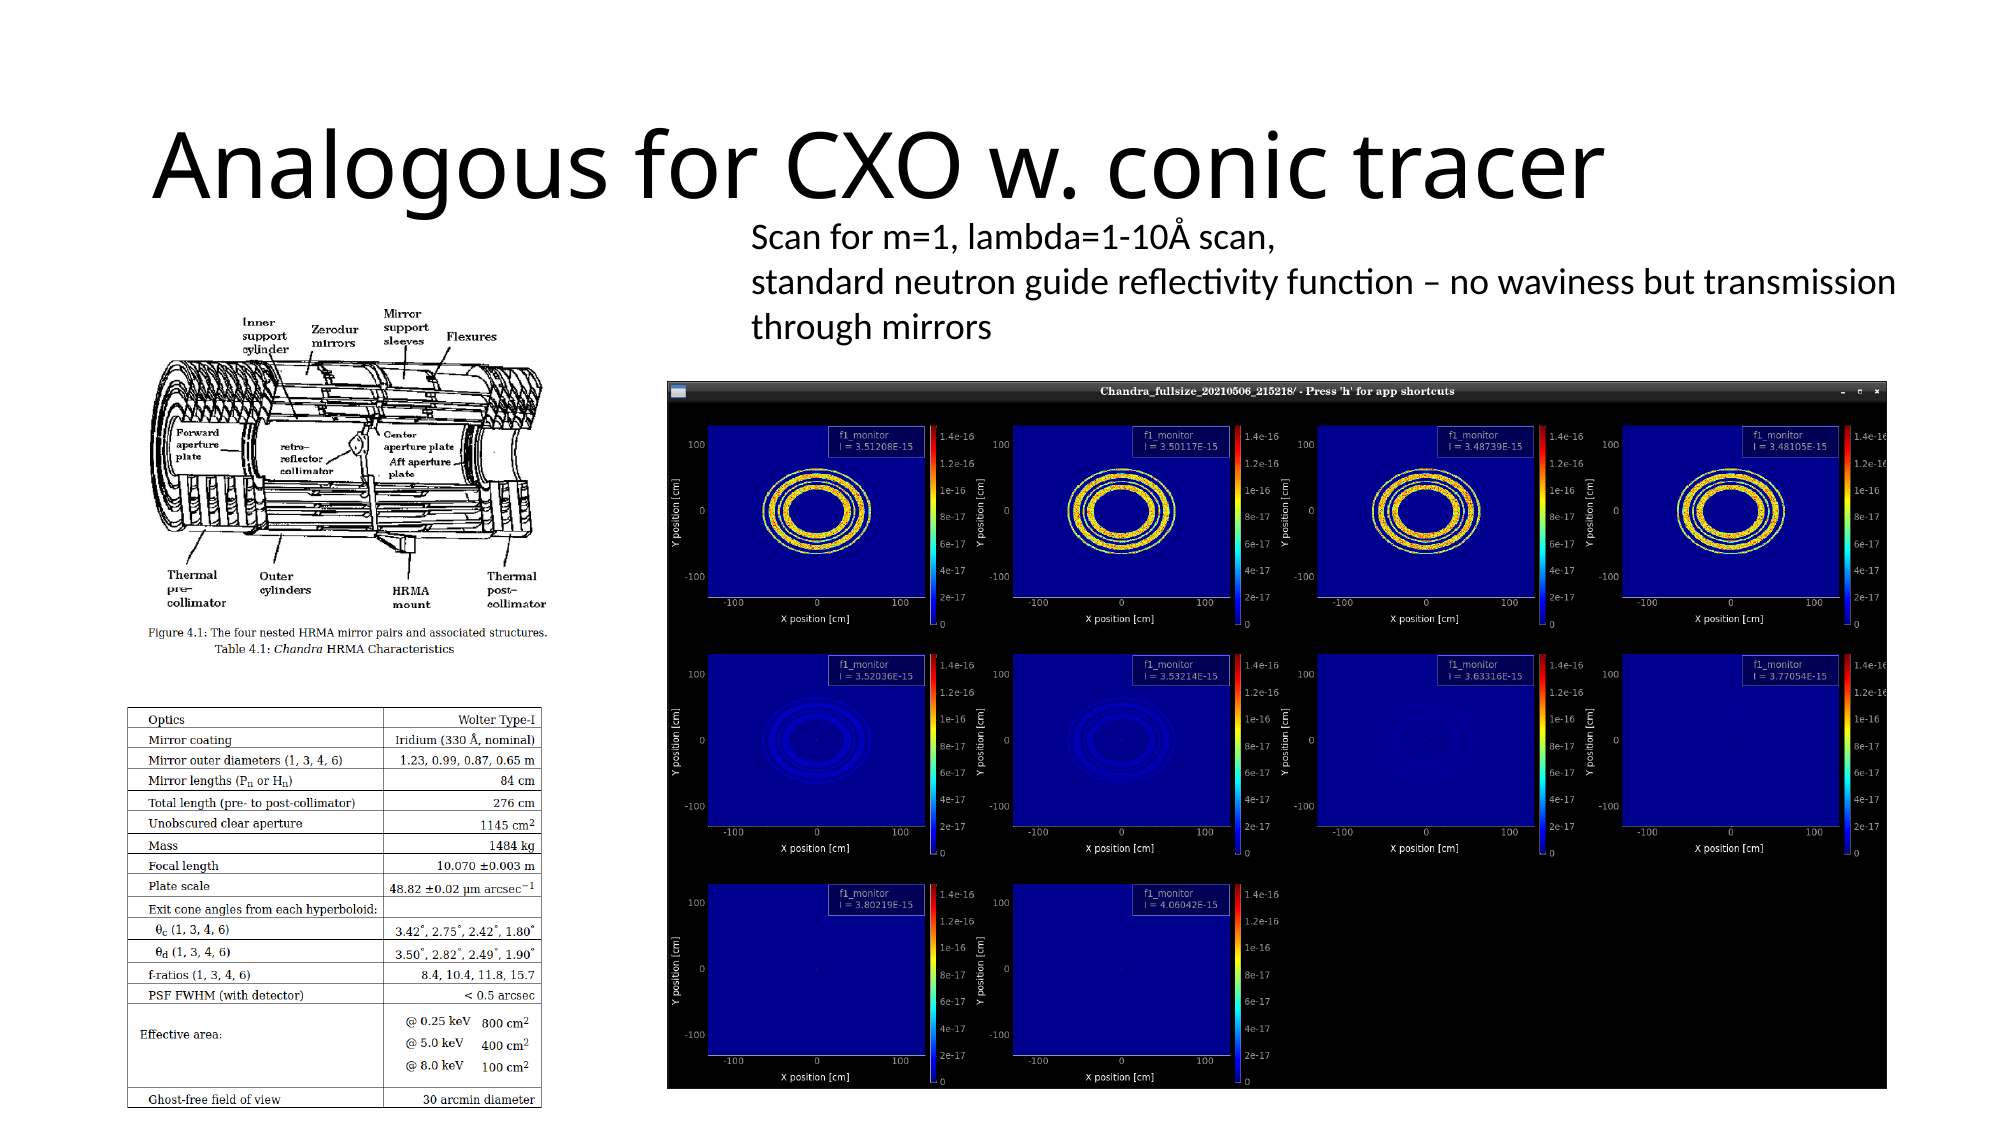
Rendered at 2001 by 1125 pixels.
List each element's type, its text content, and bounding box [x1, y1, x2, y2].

title Analogous for CXO w. conic tracer [137, 59, 1863, 278]
text_box Scan for m=1, lambda=1-10Å scan, standard neutron guide reflectivity function – no waviness but transmission through mirrors [736, 204, 1927, 355]
picture [667, 381, 1887, 1090]
picture [107, 296, 570, 1111]
